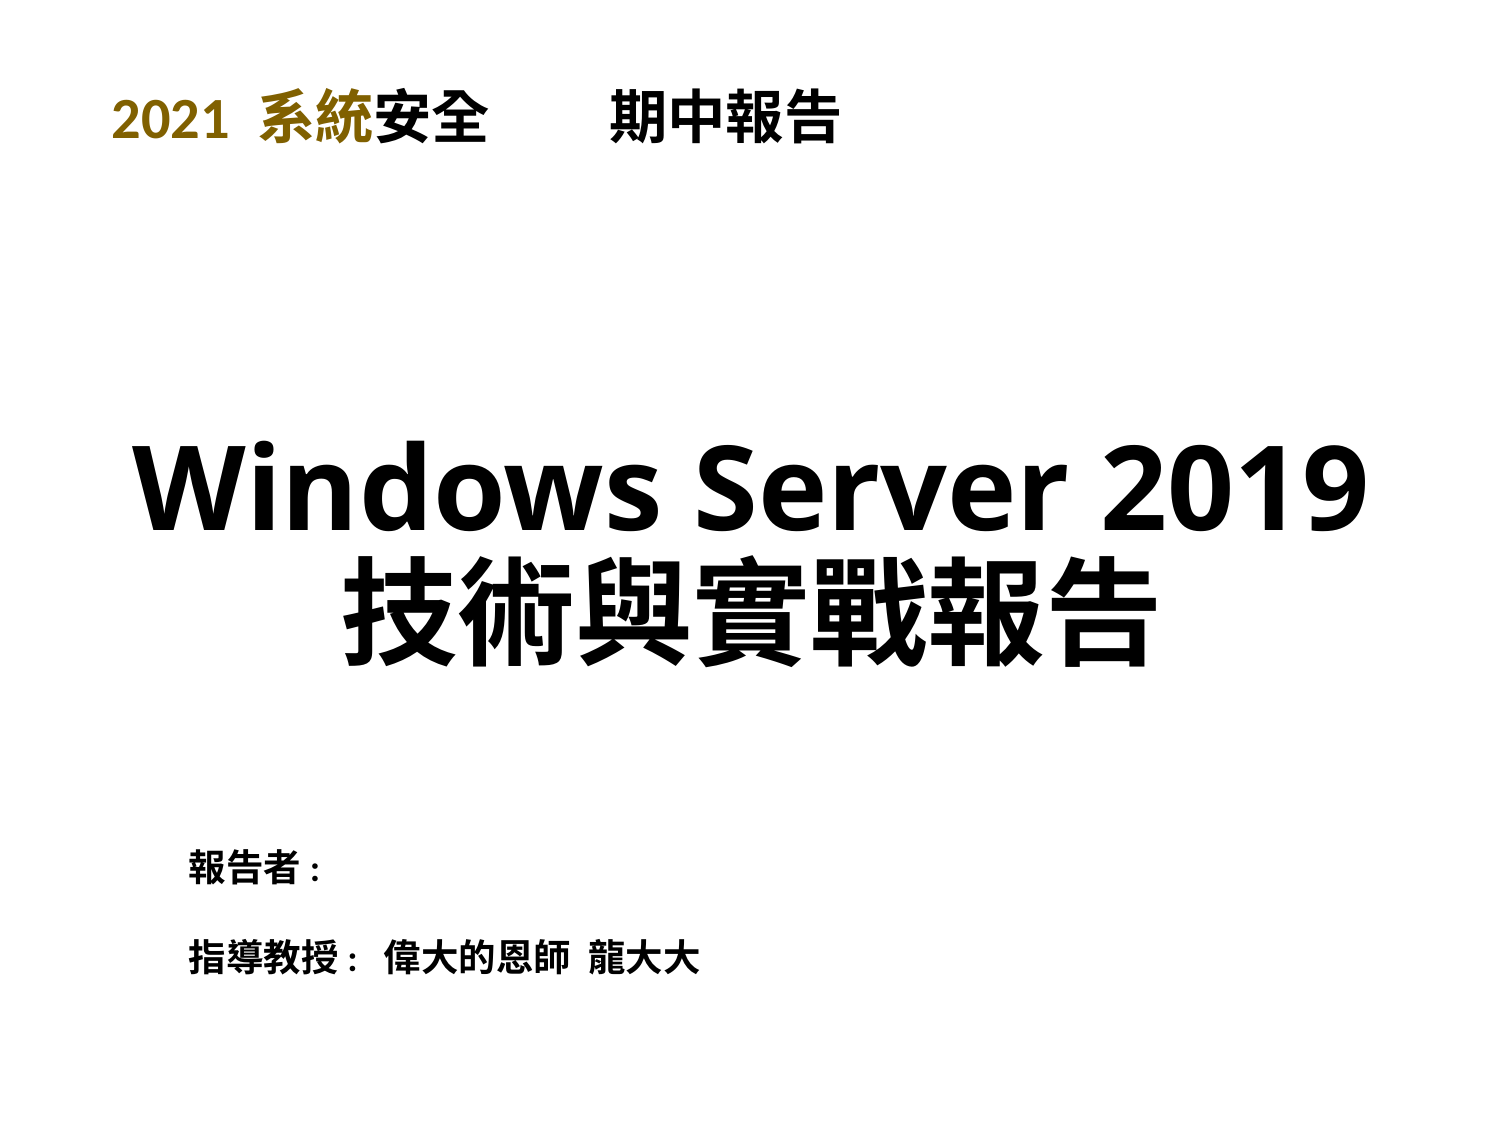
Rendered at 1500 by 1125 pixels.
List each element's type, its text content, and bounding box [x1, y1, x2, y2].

text_box 報告者: 指導教授: 偉大的恩師 龍大大 [173, 837, 716, 987]
title Windows Server 2019 技術與實戰報告 [113, 402, 1389, 690]
text_box 2021 系統安全 期中報告 [97, 73, 858, 158]
